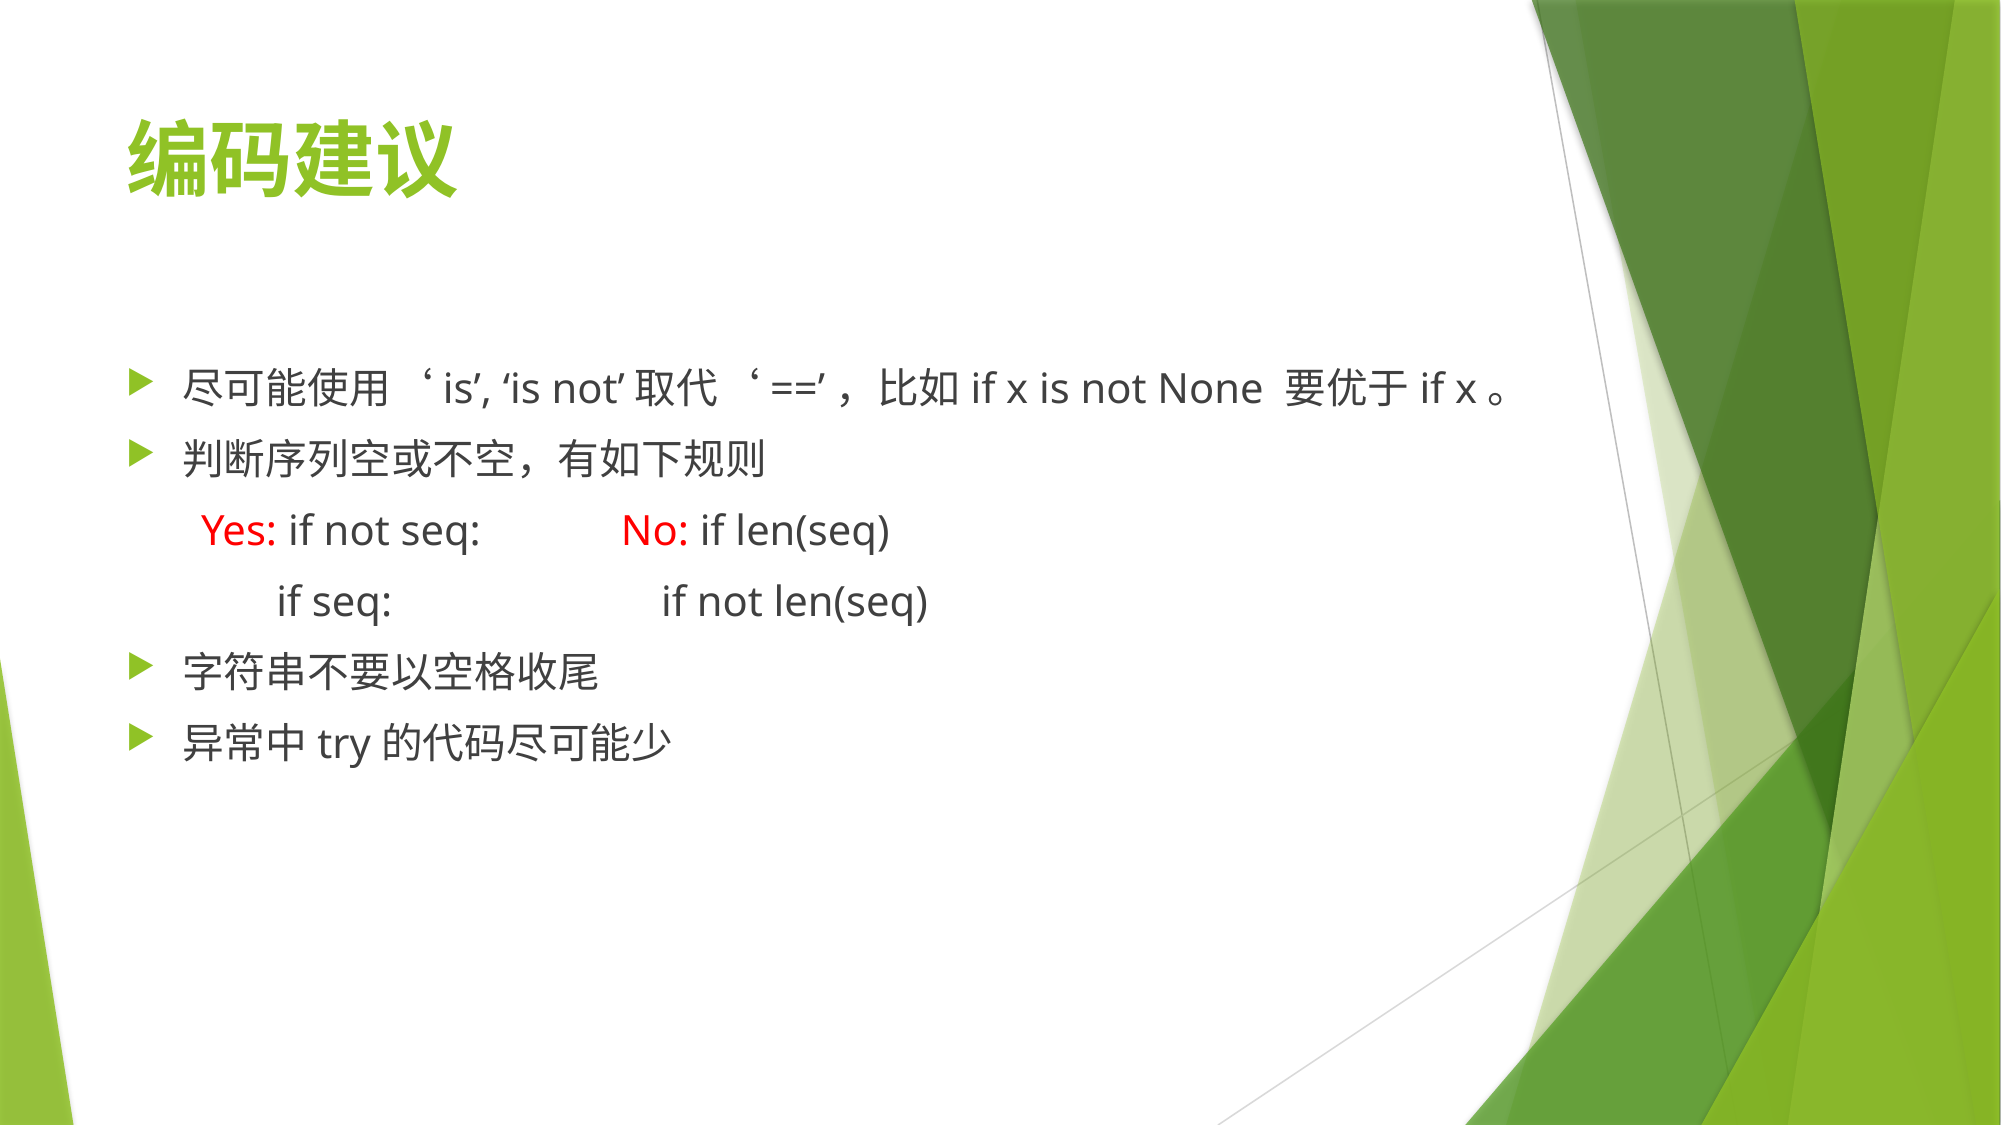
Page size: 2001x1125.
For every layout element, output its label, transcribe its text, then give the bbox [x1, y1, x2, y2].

title 编码建议 [111, 99, 1522, 317]
list 尽可能使用‘is’, ‘is not’取代‘==’，比如if x is not None 要优于if x。 判断序列空或不空，有如下规则 Yes: if not seq: No: if len(seq) if seq: if not len(seq) 字符串不要以空格收尾 异常中try的代码尽可能少 [111, 354, 1665, 992]
